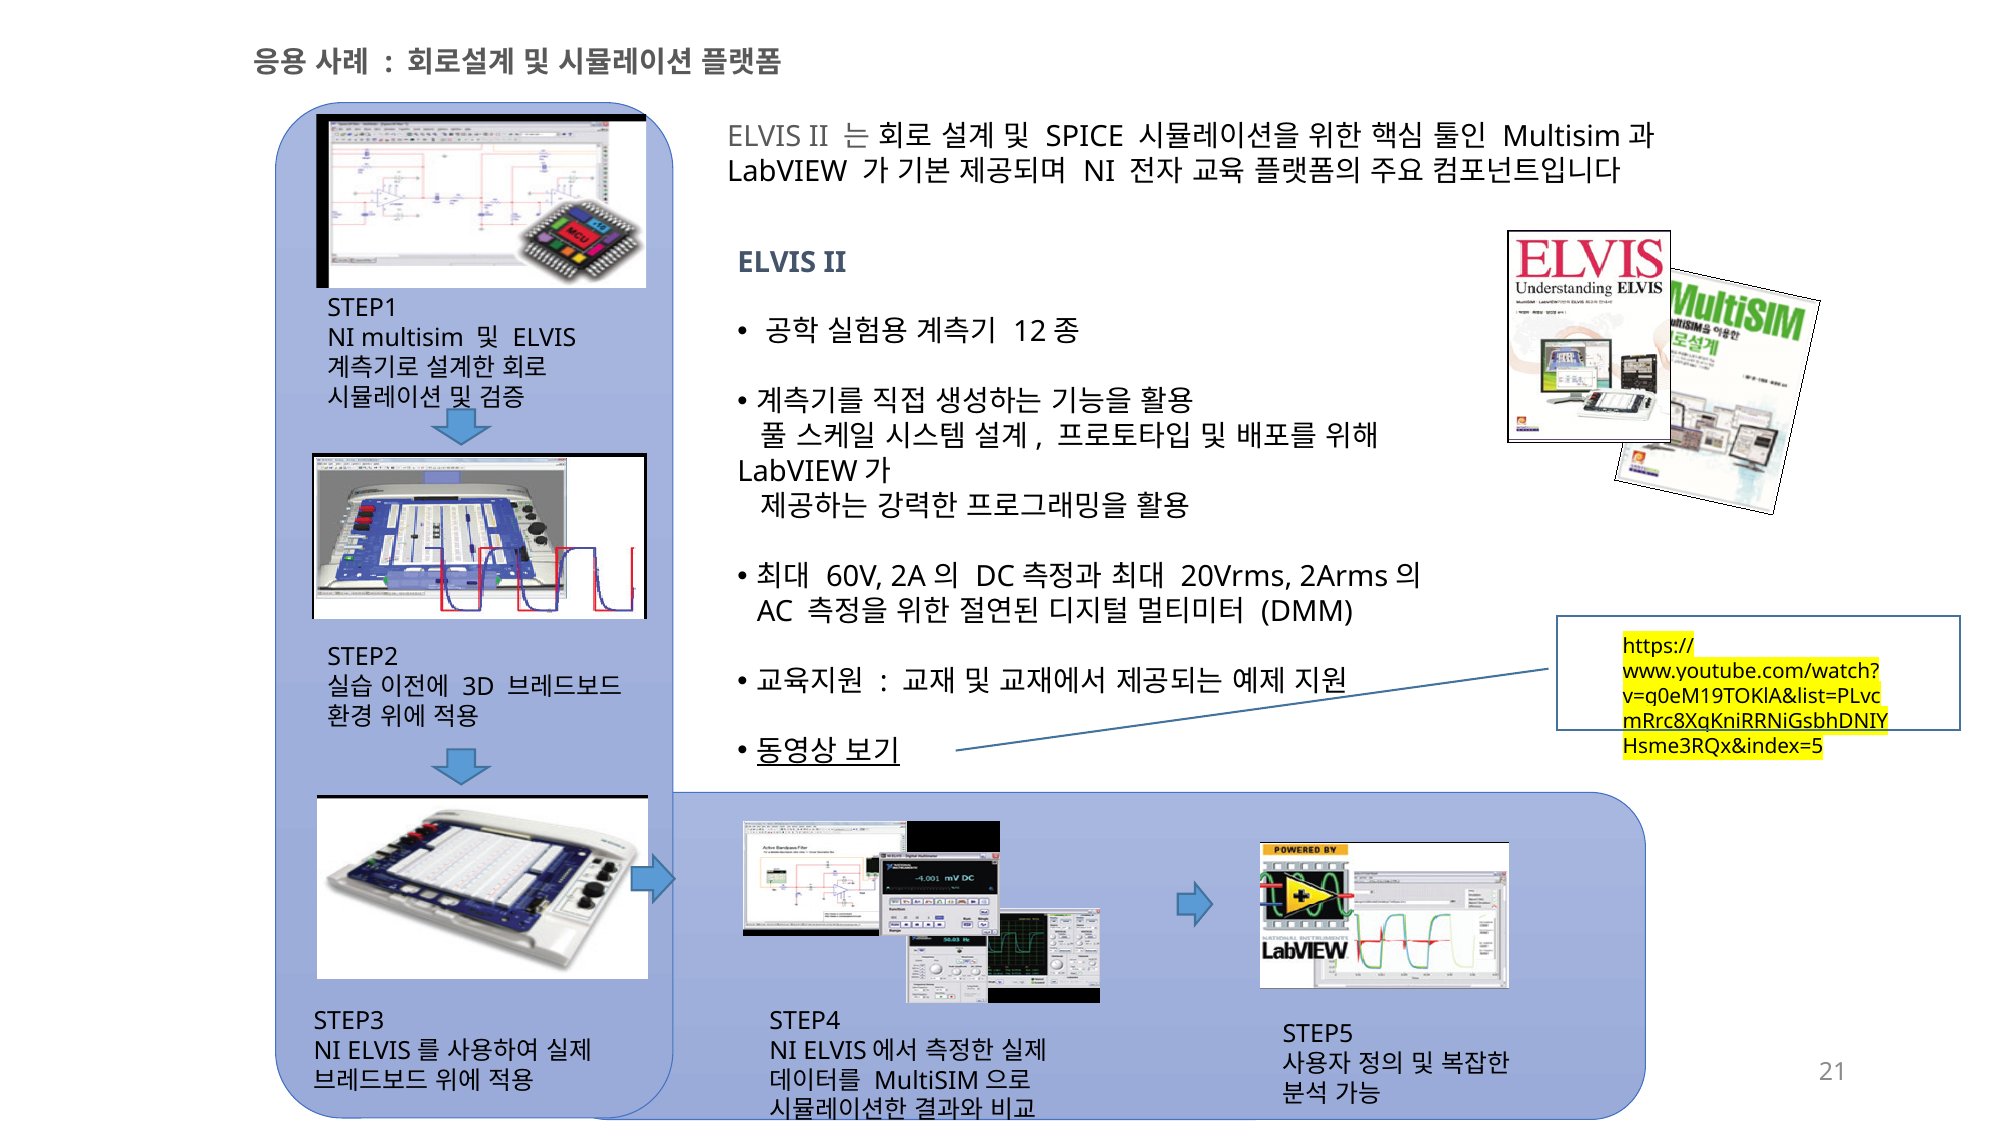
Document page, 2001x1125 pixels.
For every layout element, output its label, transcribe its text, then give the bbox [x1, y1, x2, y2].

text_box 응용 사례 : 회로설계 및 시뮬레이션 플랫폼 [238, 36, 987, 86]
text_box STEP5 사용자 정의 및 복잡한 분석 가능 [1267, 1010, 1558, 1115]
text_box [275, 102, 675, 1125]
picture [1260, 842, 1509, 989]
picture [1508, 231, 1820, 514]
picture [743, 821, 1100, 1003]
text_box [675, 791, 1646, 1121]
text_box STEP4 NI ELVIS에서 측정한 실제 데이터를 MultiSIM으로 시뮬레이션한 결과와 비교 [754, 996, 1111, 1125]
text_box https://www.youtube.com/watch?v=g0eM19TOKlA&list=PLvcmRrc8XqKniRRNiGsbhDNIYHsme3RQx&index=5 [1607, 731, 1910, 766]
text_box [1556, 615, 1961, 731]
text_box ELVIS II 는 회로 설계 및 SPICE 시뮬레이션을 위한 핵심 툴인 Multisim과 LabVIEW 가 기본 제공되며 NI 전자 교육 플랫폼의 주요 컴포넌트입니다 [712, 109, 1708, 195]
text_box ELVIS II 공학 실험용 계측기 12종 계측기를 직접 생성하는 기능을 활용 풀 스케일 시스템 설계, 프로토타입 및 배포를 위해 LabVIEW가 제공하는 강력한 프로그래밍을 활용 최대 60V, 2A의 DC측정과 최대 20Vrms, 2Arms의 AC 측정을 위한 절연된 디지털 멀티미터 (DMM) 교육지원 : 교재 및 교재에서 제공되는 예제 지원 동영상 보기 [722, 235, 1441, 775]
text_box [955, 667, 1549, 752]
text_box [1176, 880, 1214, 928]
slide_number 21 [1632, 1042, 1863, 1103]
